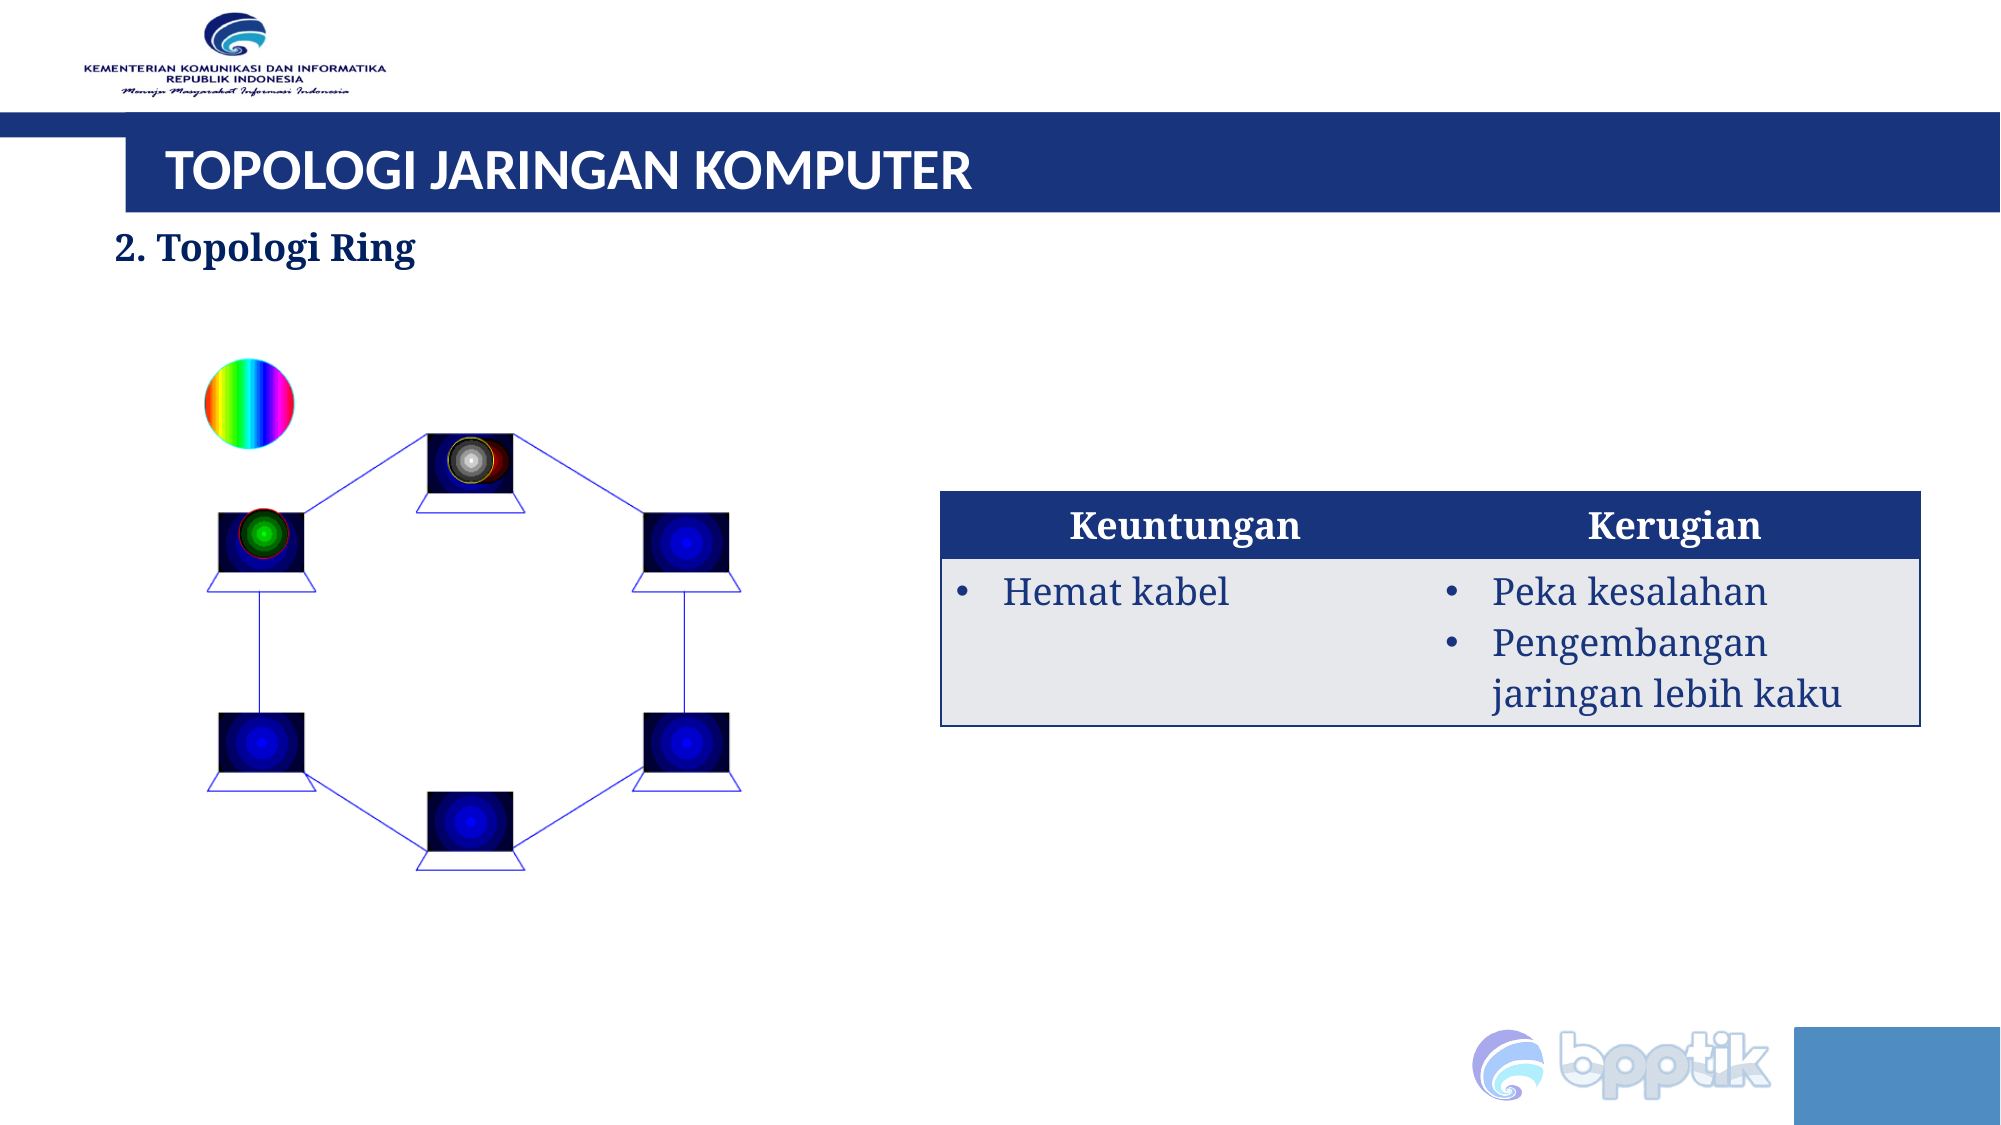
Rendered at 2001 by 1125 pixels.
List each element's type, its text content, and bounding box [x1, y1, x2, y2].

picture [184, 349, 764, 877]
picture [1472, 1038, 1772, 1101]
table_header Keuntungan [942, 493, 1430, 557]
title TOPOLOGI JARINGAN KOMPUTER [149, 119, 1934, 213]
list 2. Topologi Ring [99, 224, 1901, 1038]
picture [66, 5, 399, 100]
table_cell Peka kesalahan Pengembangan jaringan lebih kaku [1430, 559, 1919, 725]
table_cell Hemat kabel [942, 559, 1430, 725]
table_header Kerugian [1430, 493, 1919, 557]
